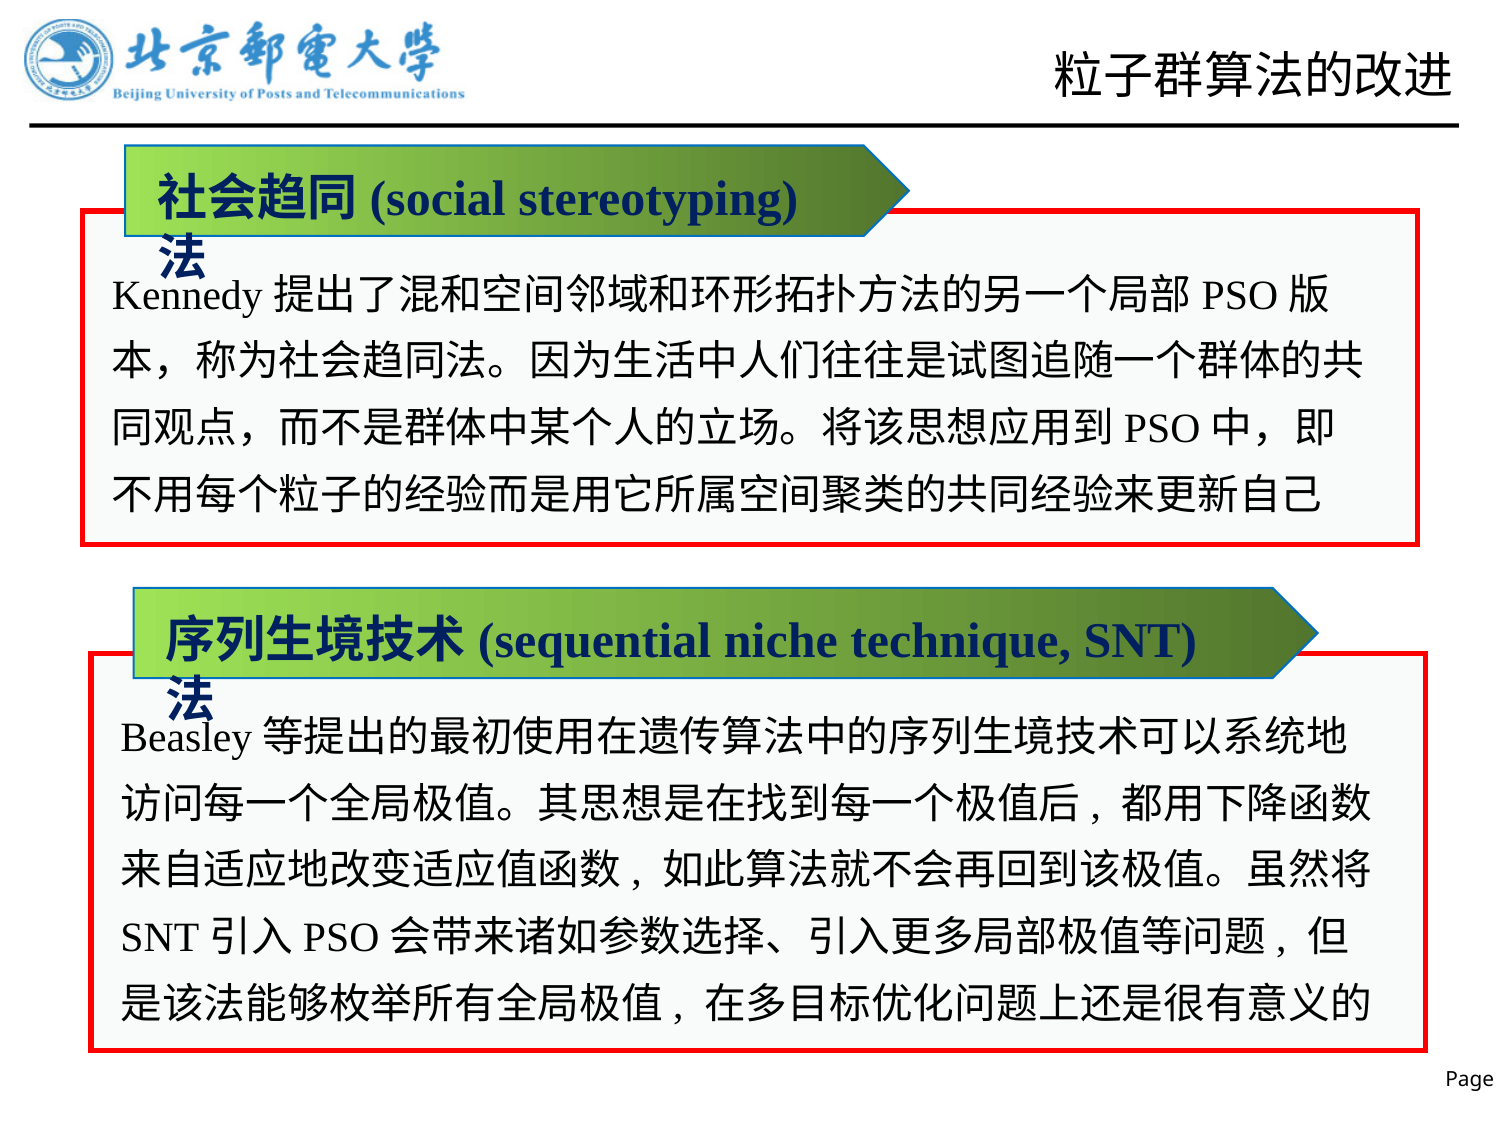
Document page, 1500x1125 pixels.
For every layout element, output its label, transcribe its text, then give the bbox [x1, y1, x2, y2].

text_box 社会趋同(social stereotyping)法 [142, 157, 854, 243]
text_box 序列生境技术(sequential niche technique, SNT) 法 [151, 600, 1269, 685]
text_box [132, 586, 1320, 680]
text_box Kennedy提出了混和空间邻域和环形拓扑方法的另一个局部PSO版本，称为社会趋同法。因为生活中人们往往是试图追随一个群体的共同观点，而不是群体中某个人的立场。将该思想应用到PSO中，即不用每个粒子的经验而是用它所属空间聚类的共同经验来更新自己 [97, 243, 1387, 525]
text_box Beasley等提出的最初使用在遗传算法中的序列生境技术可以系统地访问每一个全局极值。其思想是在找到每一个极值后, 都用下降函数来自适应地改变适应值函数, 如此算法就不会再回到该极值。虽然将SNT引入PSO会带来诸如参数选择、引入更多局部极值等问题, 但是该法能够枚举所有全局极值, 在多目标优化问题上还是很有意义的 [105, 685, 1395, 1034]
text_box [90, 652, 1427, 1051]
title 粒子群算法的改进 [530, 16, 1469, 130]
text_box [124, 144, 911, 237]
picture [23, 19, 467, 102]
text_box [82, 210, 1418, 546]
